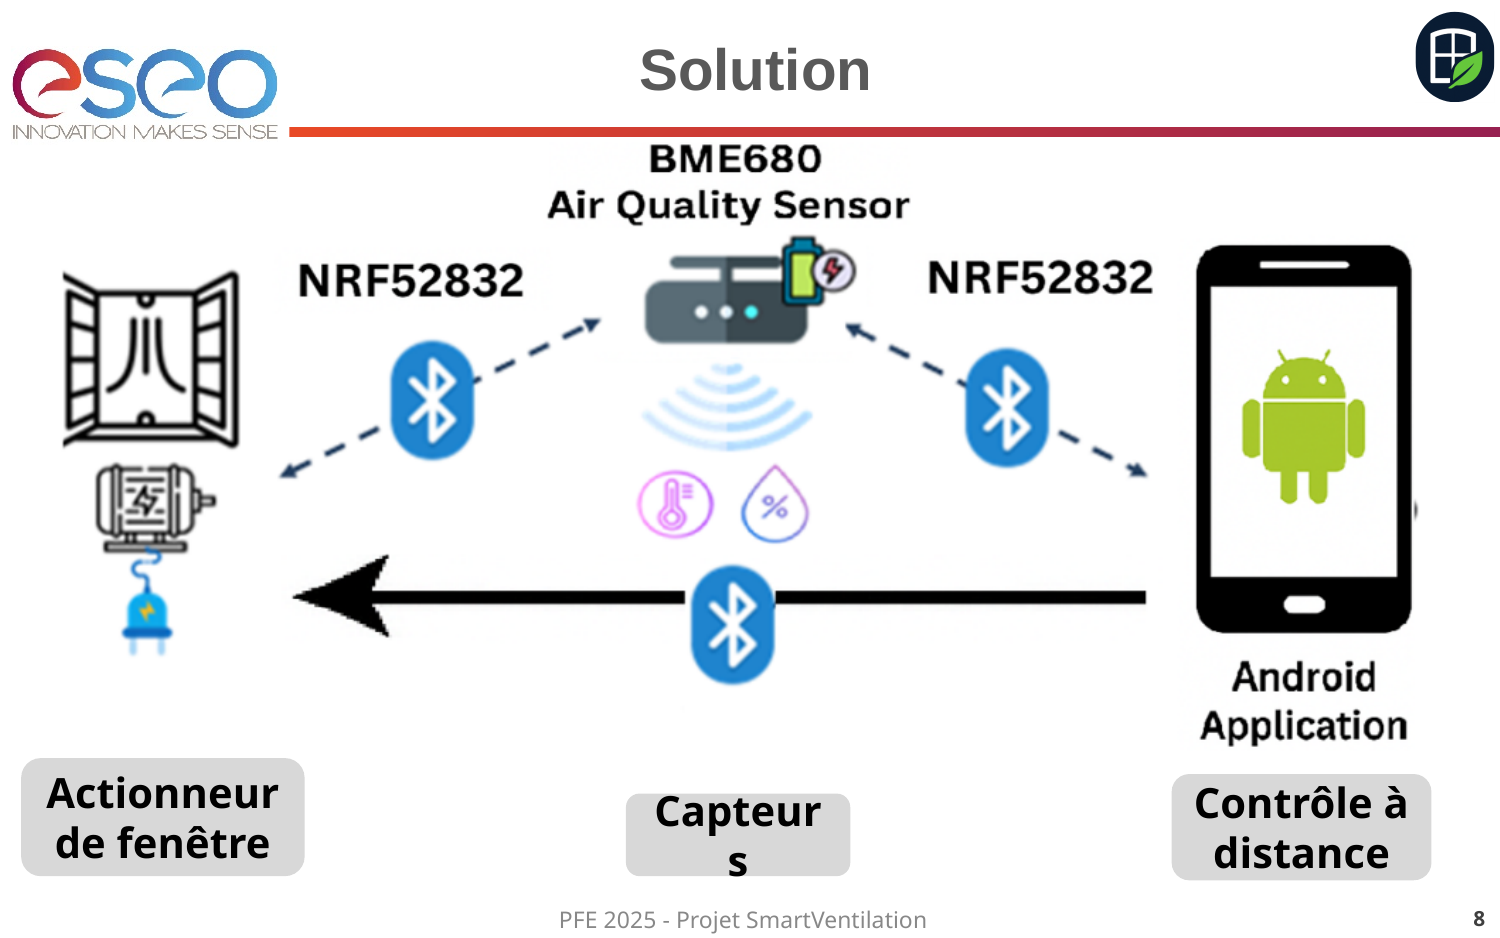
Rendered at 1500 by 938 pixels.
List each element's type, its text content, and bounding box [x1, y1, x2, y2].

picture [11, 46, 1429, 752]
slide_number ‹#› [1316, 901, 1500, 938]
text_box Contrôle à distance [1171, 774, 1432, 881]
title Solution [289, 7, 1223, 127]
picture [1414, 11, 1495, 103]
footer PFE 2025 - Projet SmartVentilation [490, 901, 997, 937]
text_box Capteurs [625, 793, 851, 877]
text_box Actionneur de fenêtre [21, 758, 305, 877]
